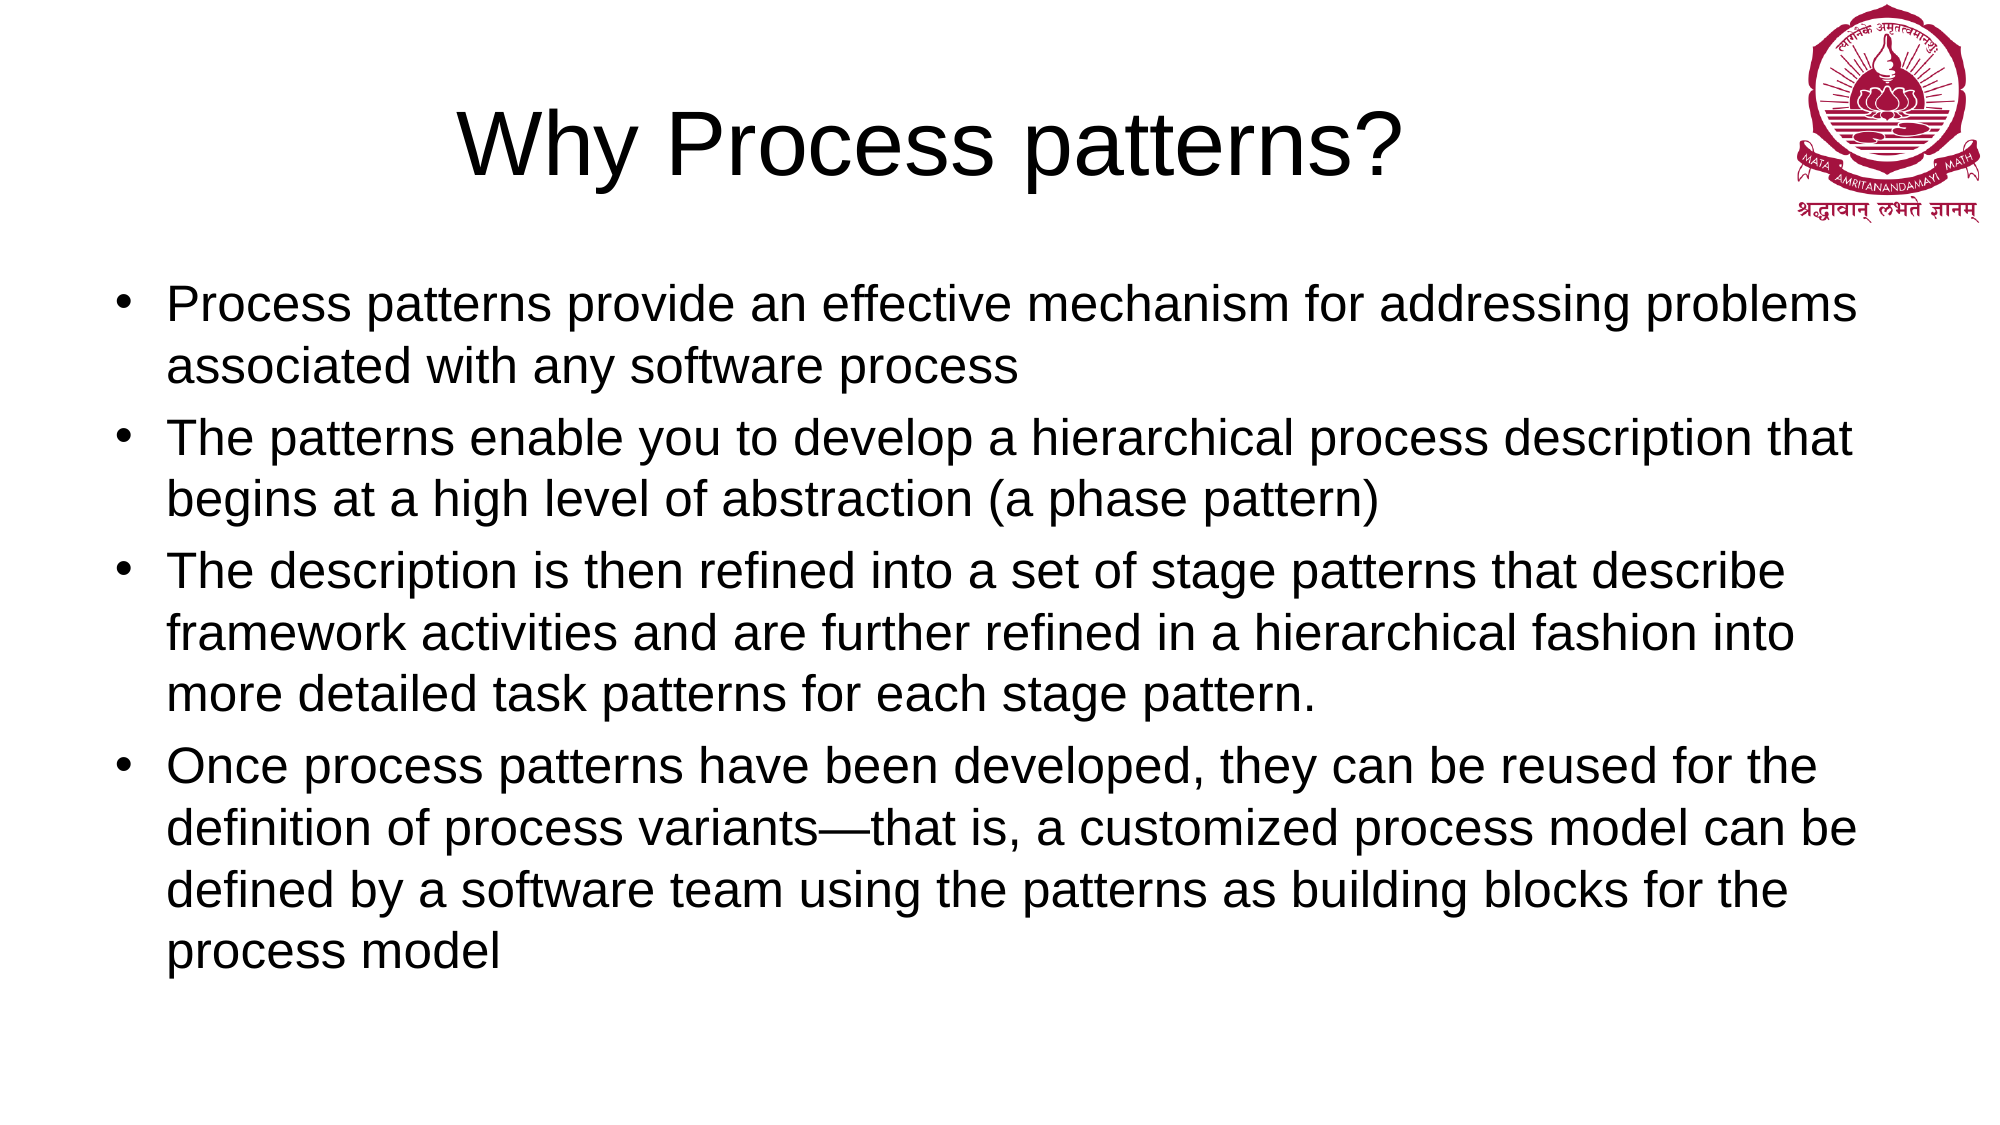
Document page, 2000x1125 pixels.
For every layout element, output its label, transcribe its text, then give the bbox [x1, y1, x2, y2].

list Process patterns provide an effective mechanism for addressing problems associated with any software process The patterns enable you to develop a hierarchical process description that begins at a high level of abstraction (a phase pattern) The description is then refined into a set of stage patterns that describe framework activities and are further refined in a hierarchical fashion into more detailed task patterns for each stage pattern. Once process patterns have been developed, they can be reused for the definition of process variants—that is, a customized process model can be defined by a software team using the patterns as building blocks for the process model [99, 262, 1900, 1005]
title Why Process patterns? [99, 45, 1763, 233]
picture [1776, 1, 2000, 225]
